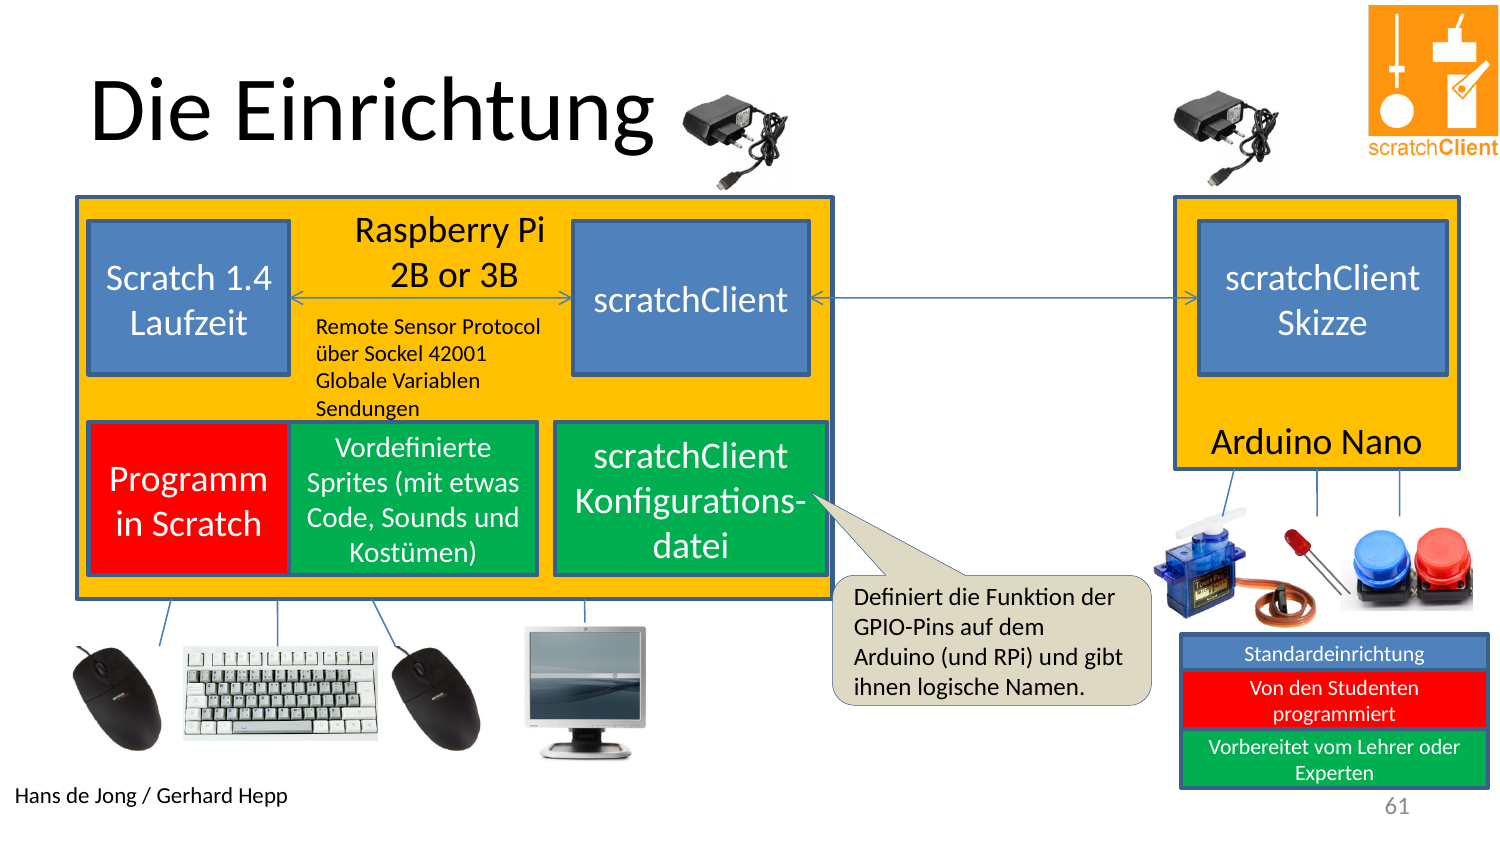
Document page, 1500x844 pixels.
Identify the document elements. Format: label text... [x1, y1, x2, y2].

picture [1170, 82, 1282, 194]
text_box Programm in Scratch [88, 421, 289, 576]
text_box [289, 290, 573, 304]
text_box [808, 290, 1199, 306]
picture [182, 646, 378, 742]
text_box Die Einrichtung [75, 33, 1425, 175]
text_box Standardeinrichtung [1181, 634, 1489, 669]
text_box Von den Studenten programmiert [1181, 669, 1489, 728]
picture [678, 86, 791, 198]
text_box Arduino Nano [1175, 197, 1459, 469]
text_box Vordefinierte Sprites (mit etwas Code, Sounds und Kostümen) [289, 421, 538, 576]
text_box scratchClient Konfigurations-datei [555, 421, 827, 576]
text_box Definiert die Funktion der GPIO-Pins auf dem Arduino (und RPi) und gibt ihnen logische Namen. [810, 491, 1152, 706]
picture [64, 645, 170, 752]
text_box Vorbereitet vom Lehrer oder Experten [1181, 728, 1489, 788]
picture [513, 622, 657, 766]
text_box Scratch 1.4 Laufzeit [88, 221, 290, 375]
text_box Raspberry Pi 2B or 3B [76, 197, 833, 599]
text_box Remote Sensor Protocol über Sockel 42001 Globale Variablen Sendungen [301, 303, 561, 429]
picture [383, 645, 489, 752]
text_box 61 [1340, 788, 1425, 827]
picture [1366, 5, 1500, 160]
picture [1115, 480, 1473, 653]
text_box scratchClient Skizze [1198, 221, 1447, 375]
text_box scratchClient [572, 221, 809, 375]
